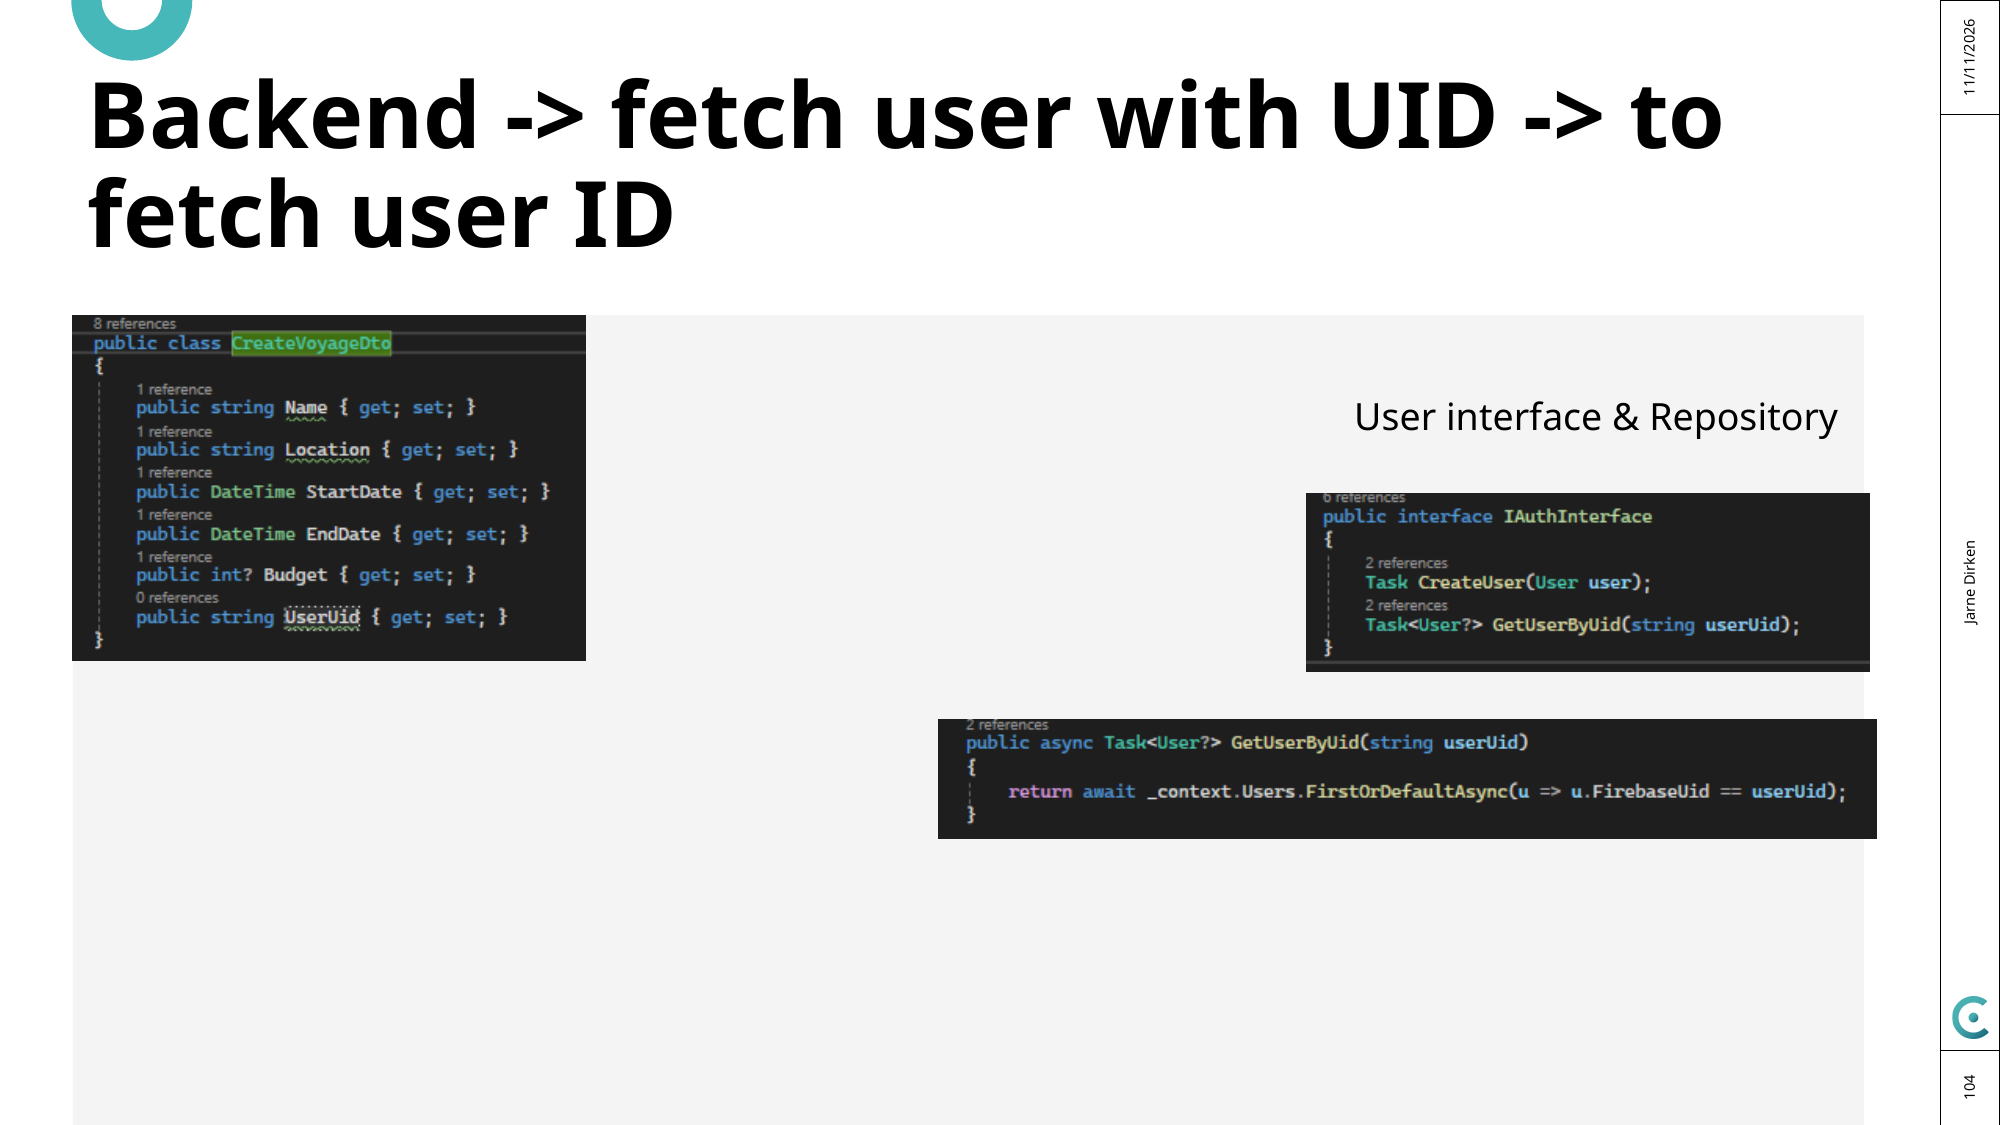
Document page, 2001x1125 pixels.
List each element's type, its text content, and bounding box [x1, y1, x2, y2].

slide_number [1940, 0, 2000, 114]
list User interface & Repository [1306, 351, 1909, 1086]
picture [72, 315, 586, 661]
title Backend -> fetch user with UID -> to fetch user ID [72, 59, 1863, 278]
picture [1306, 493, 1870, 672]
picture [938, 719, 1877, 839]
footer Jarne Dirken [1940, 114, 2000, 1050]
slide_number 104 [1940, 1050, 2000, 1125]
